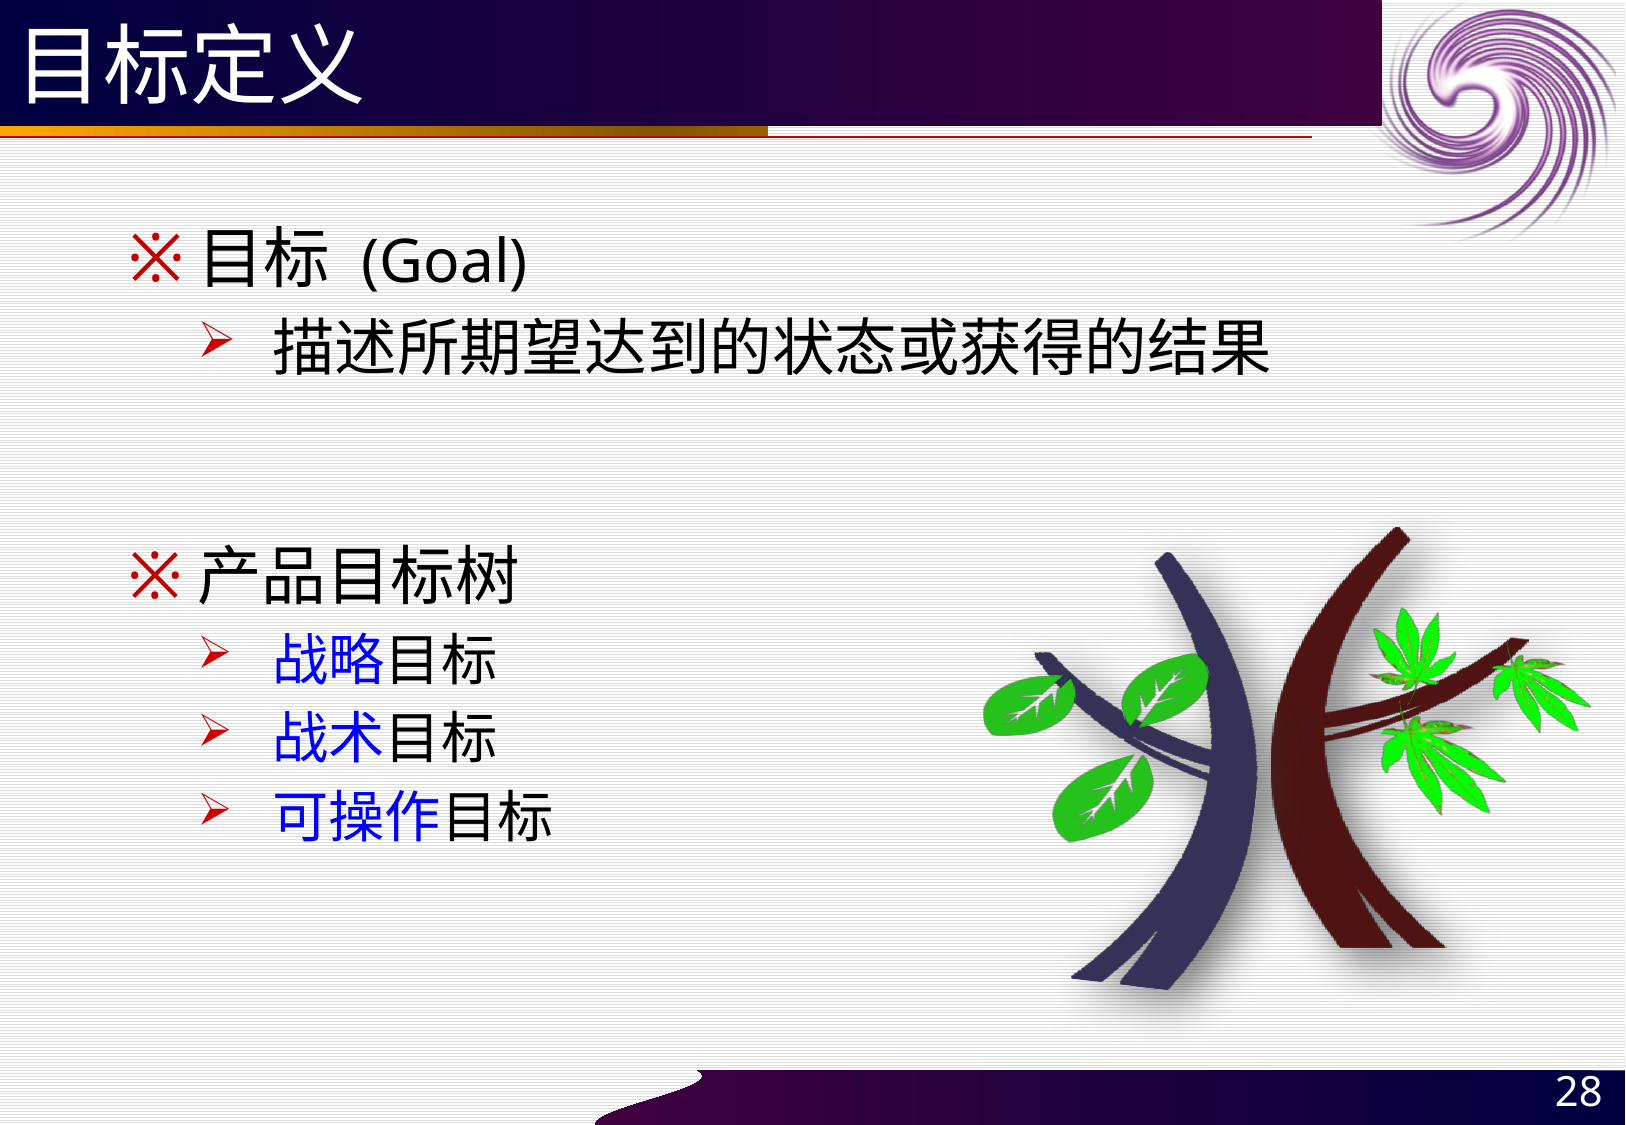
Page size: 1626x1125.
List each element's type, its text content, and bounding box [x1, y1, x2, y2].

list 目标 (Goal) 描述所期望达到的状态或获得的结果 [100, 207, 1523, 398]
slide_number 28 [1474, 1069, 1619, 1125]
picture [1362, 0, 1616, 244]
title 目标定义 [0, 0, 1382, 126]
text_box 产品目标树 战略目标 战术目标 可操作目标 [100, 527, 813, 1024]
picture [982, 526, 1604, 998]
